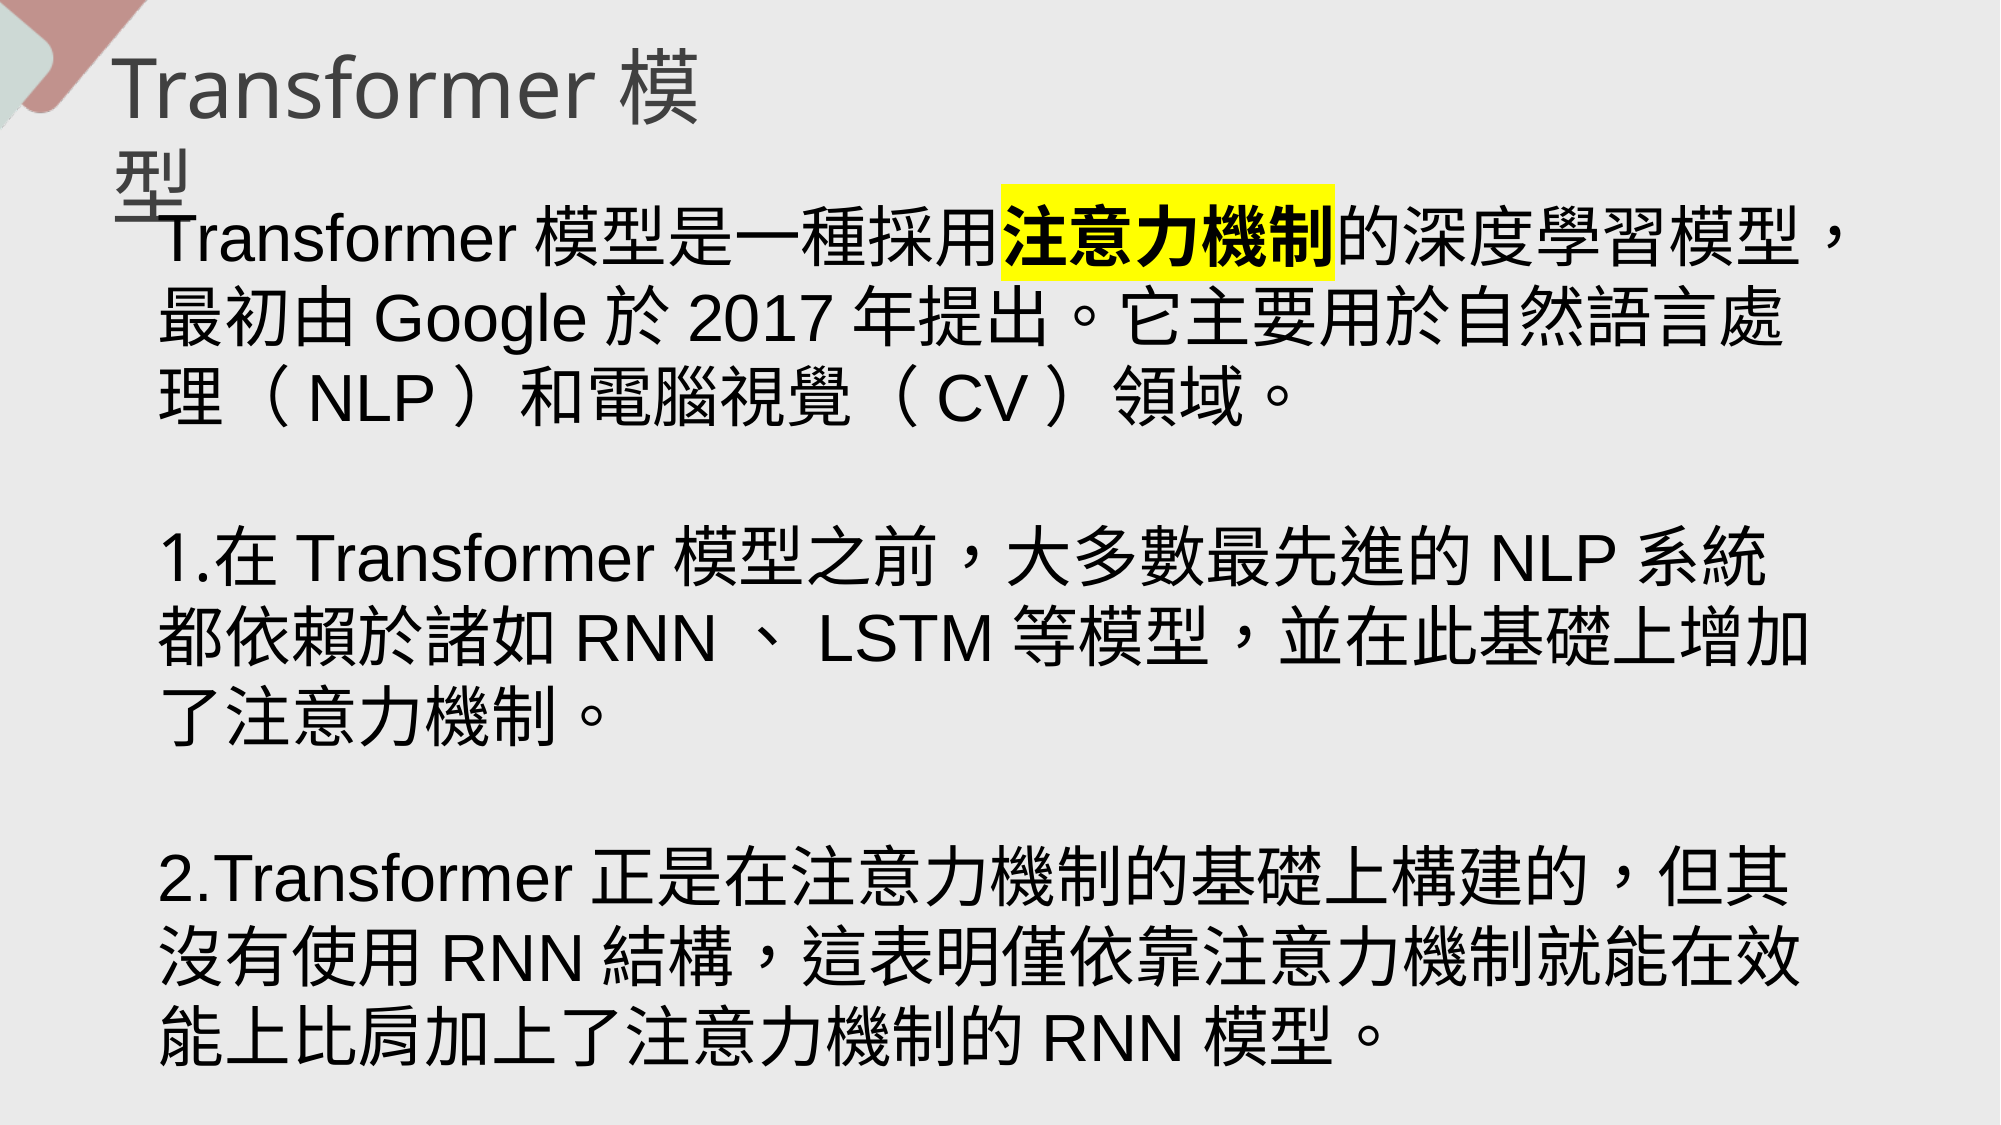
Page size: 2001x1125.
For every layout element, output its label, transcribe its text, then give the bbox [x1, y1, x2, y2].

text_box Transformer模型是一種採用注意力機制的深度學習模型，最初由Google於2017年提出。它主要用於自然語言處理（NLP）和電腦視覺（CV）領域。 在Transformer模型之前，大多數最先進的NLP系統都依賴於諸如RNN、LSTM等模型，並在此基礎上增加了注意力機制。 Transformer正是在注意力機制的基礎上構建的，但其沒有使用RNN結構，這表明僅依靠注意力機制就能在效能上比肩加上了注意力機制的RNN模型。 [142, 187, 1848, 1082]
text_box Transformer模型 [96, 28, 780, 188]
picture [0, 0, 148, 131]
